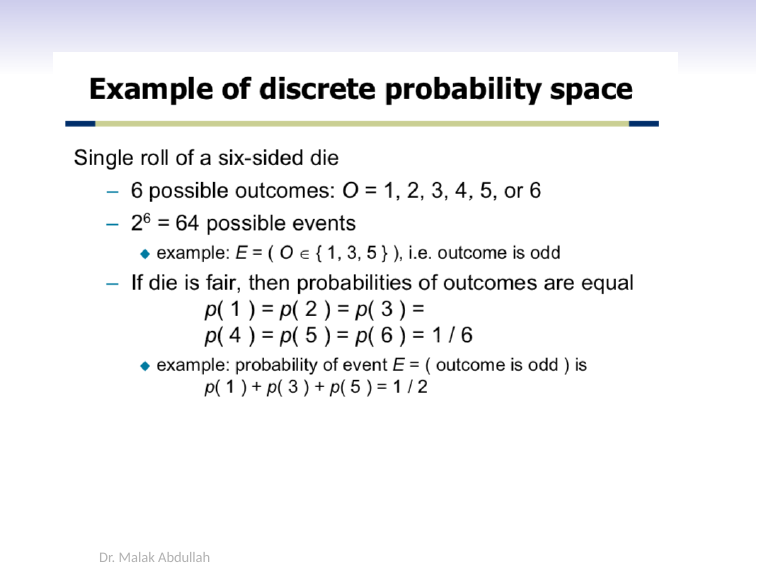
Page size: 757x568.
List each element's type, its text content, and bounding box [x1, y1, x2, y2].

picture [0, 0, 756, 428]
footer Dr. Malak Abdullah [0, 548, 332, 566]
